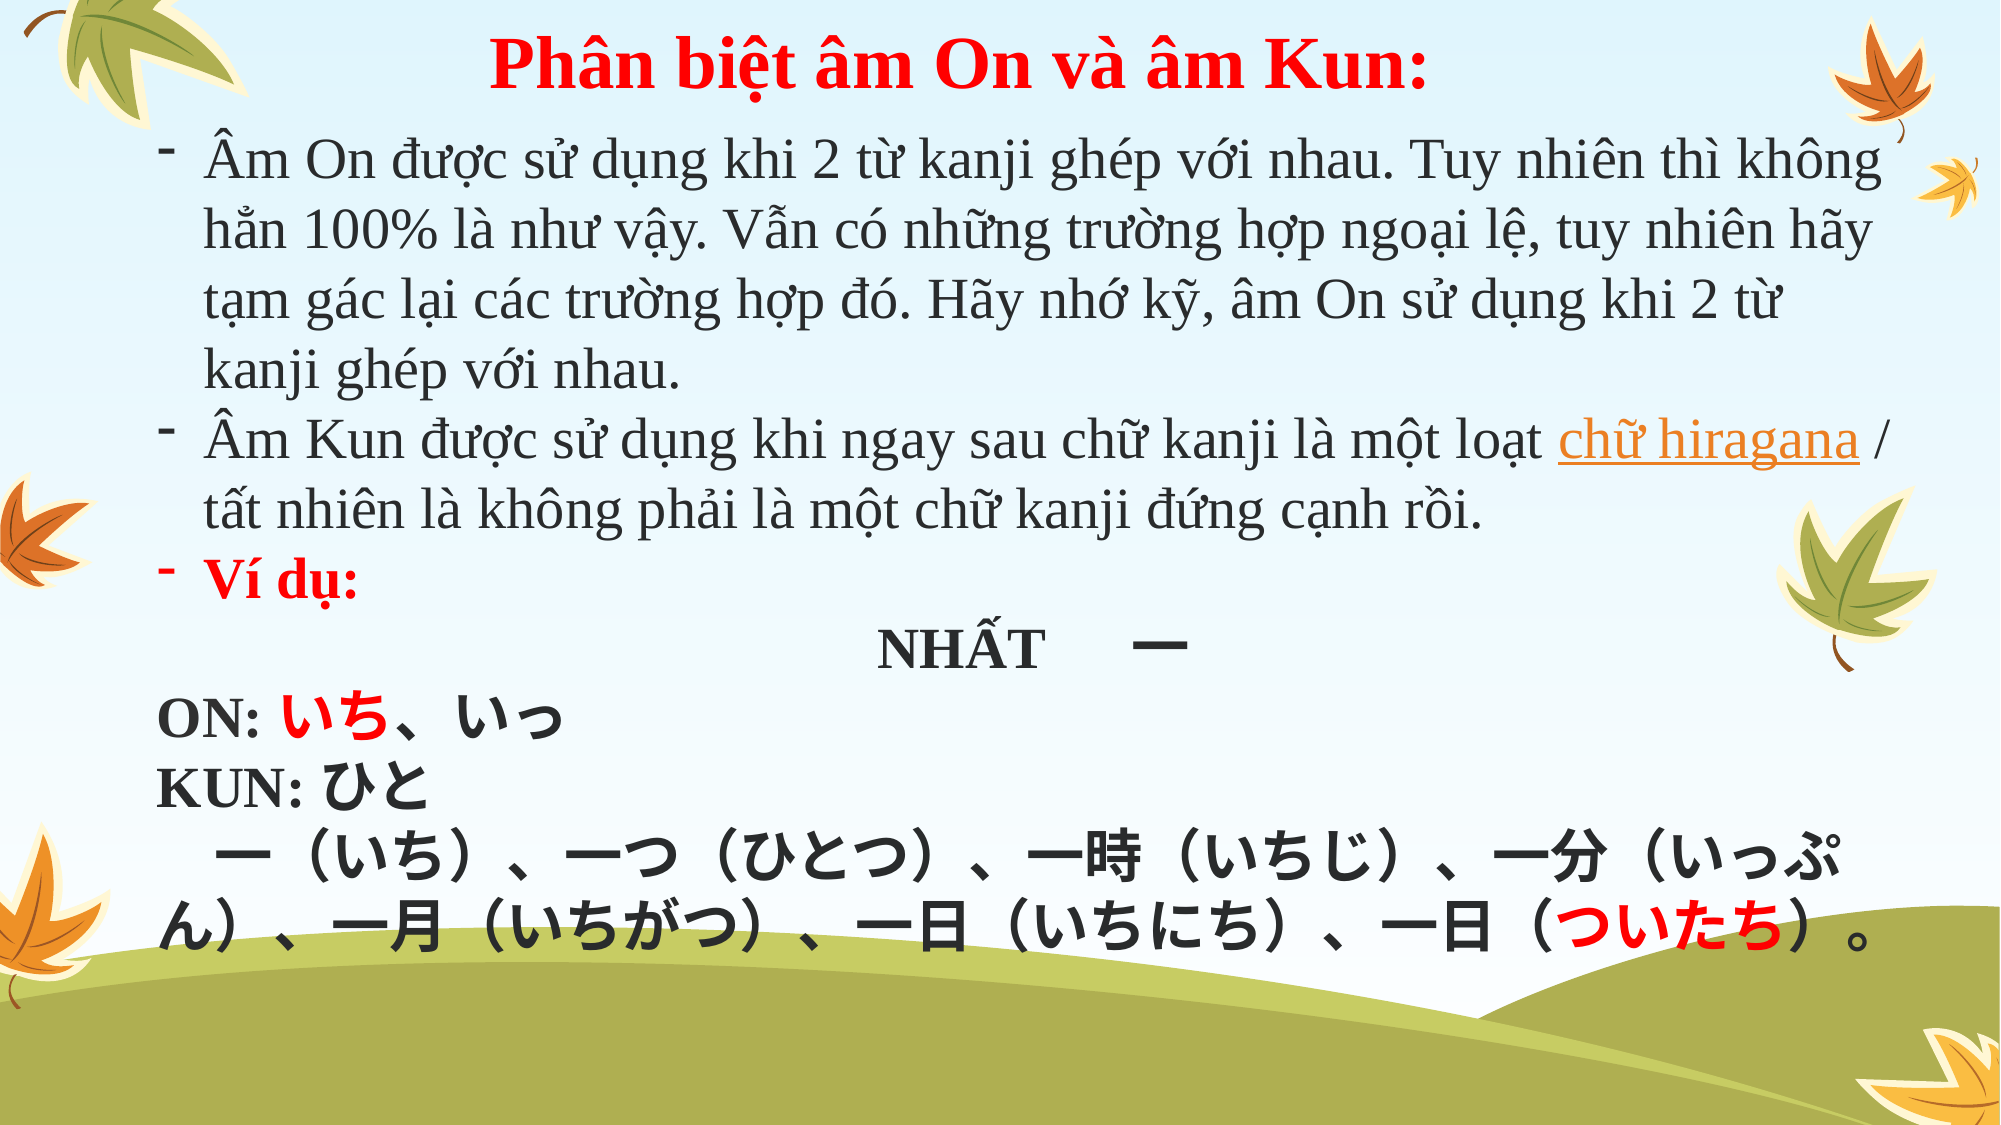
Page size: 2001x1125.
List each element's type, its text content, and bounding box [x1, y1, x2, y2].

text_box Phân biệt âm On và âm Kun: [331, 6, 1591, 112]
text_box Âm On được sử dụng khi 2 từ kanji ghép với nhau. Tuy nhiên thì không hẳn 100% là như vậy. Vẫn có những trường hợp ngoại lệ, tuy nhiên hãy tạm gác lại các trường hợp đó. Hãy nhớ kỹ, âm On sử dụng khi 2 từ kanji ghép với nhau. Âm Kun được sử dụng khi ngay sau chữ kanji là một loạt chữ hiragana / tất nhiên là không phải là một chữ kanji đứng cạnh rồi. Ví dụ: NHẤT 一 ON:いち、いっ KUN:ひと 一（いち）、一つ（ひとつ）、一時（いちじ）、一分（いっぷん）、一月（いちがつ）、一日（いちにち）、一日（ついたち）。 [142, 112, 1912, 967]
